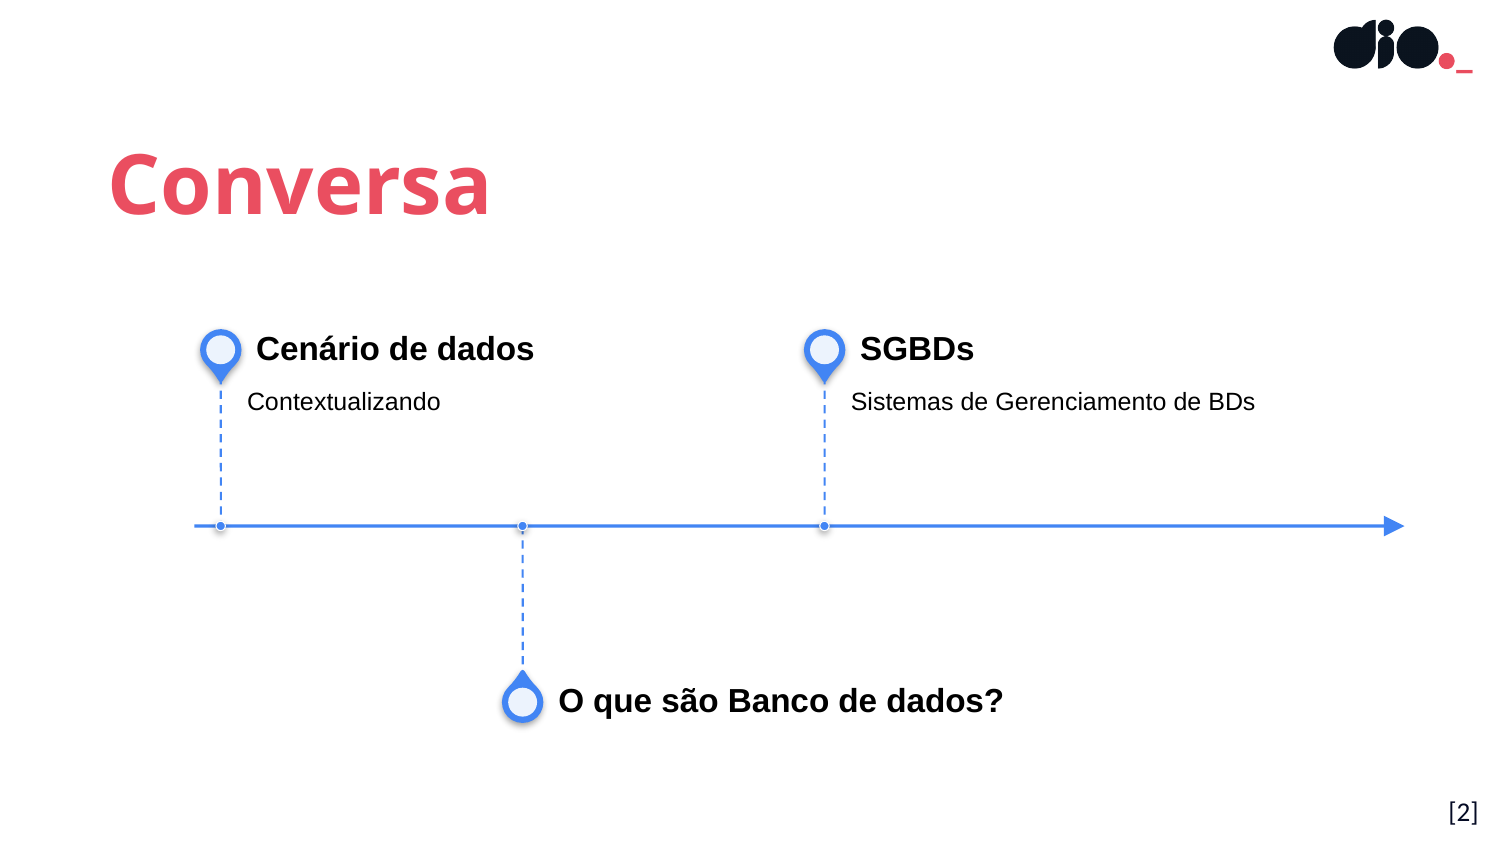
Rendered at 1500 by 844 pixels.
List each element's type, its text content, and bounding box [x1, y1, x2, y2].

slide_number [2] [1403, 779, 1494, 844]
text_box Conversa [92, 104, 1408, 243]
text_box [194, 272, 1405, 780]
picture [1333, 19, 1473, 74]
